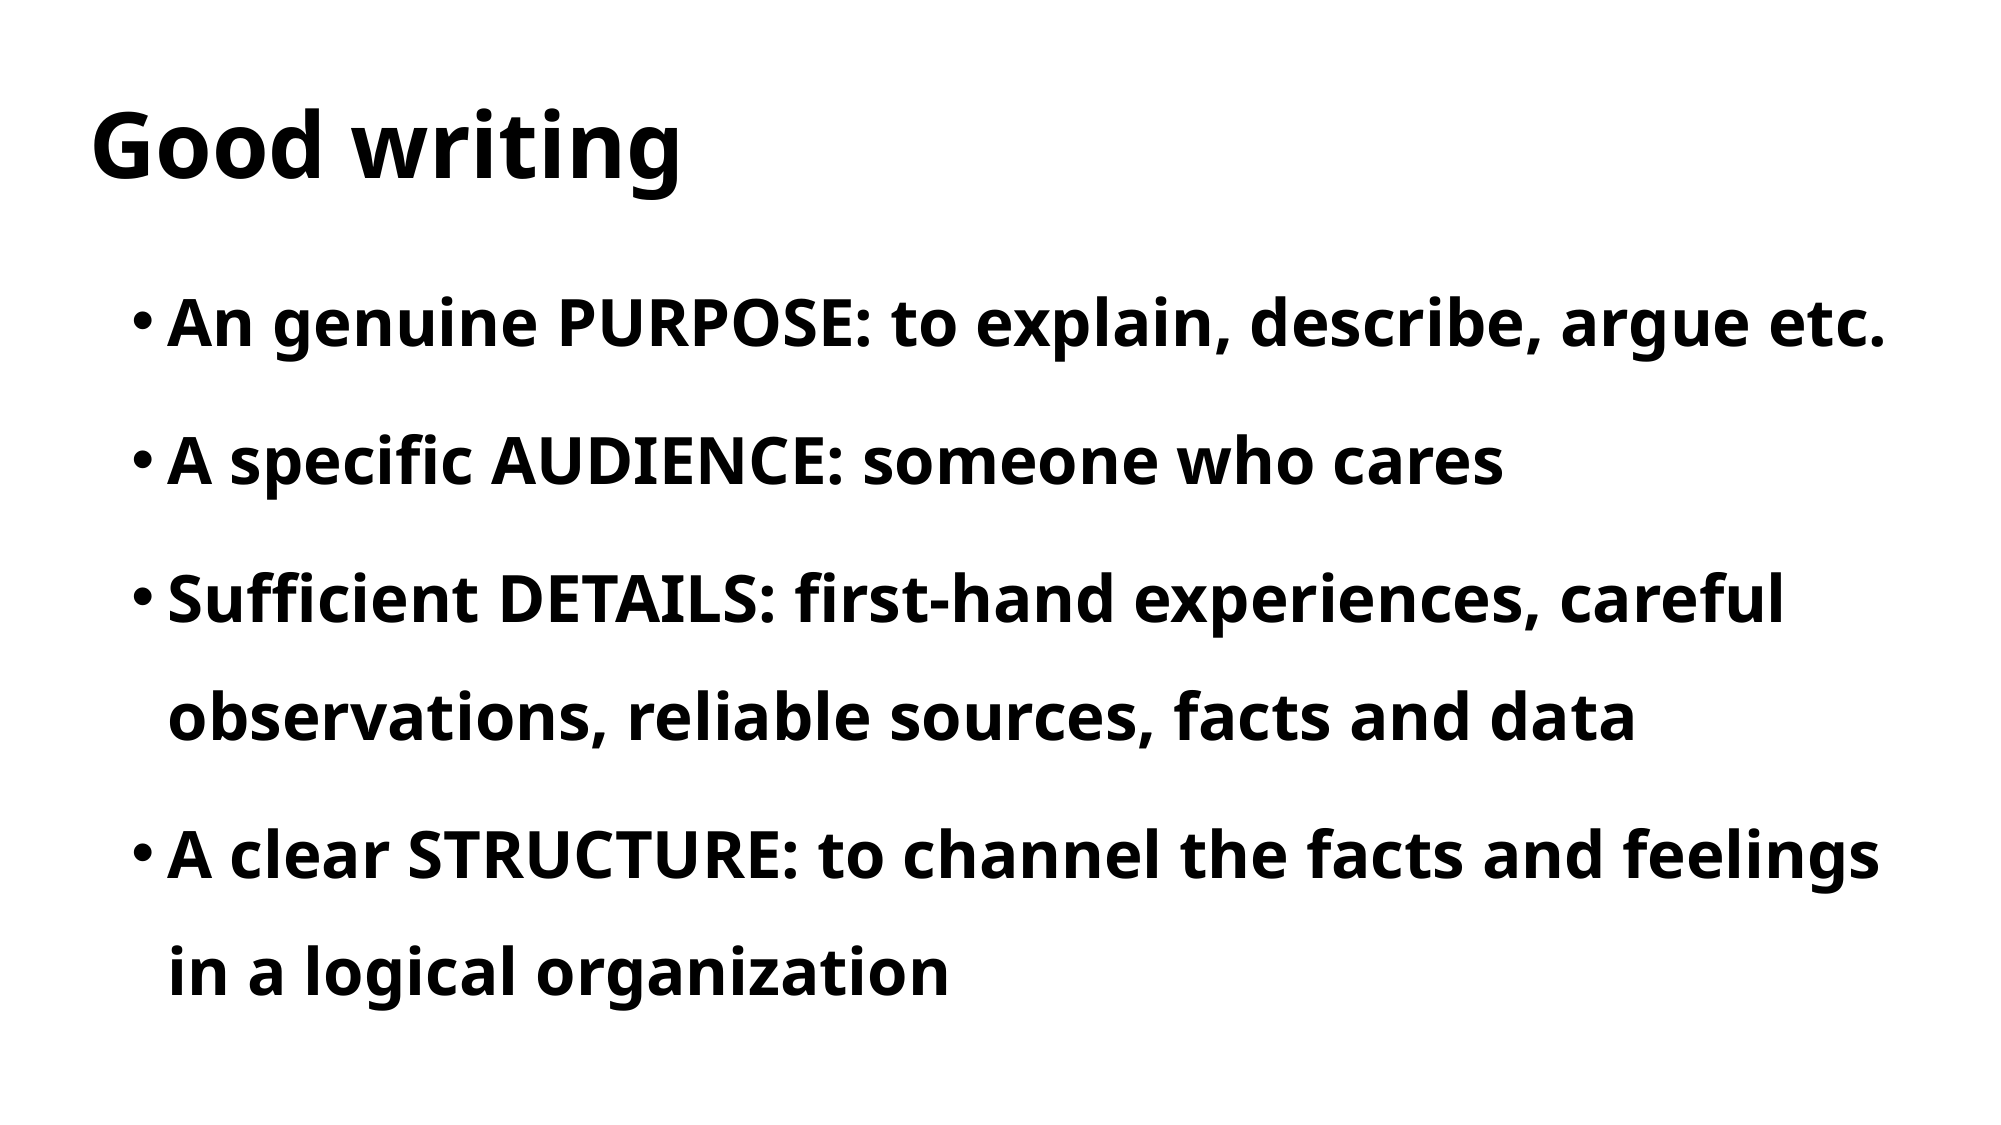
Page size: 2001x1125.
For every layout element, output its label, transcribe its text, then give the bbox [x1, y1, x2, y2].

list An genuine PURPOSE: to explain, describe, argue etc. A specific AUDIENCE: someone who cares Sufficient DETAILS: first-hand experiences, careful observations, reliable sources, facts and data A clear STRUCTURE: to channel the facts and feelings in a logical organization [116, 234, 1910, 1055]
title Good writing [74, 40, 1800, 258]
